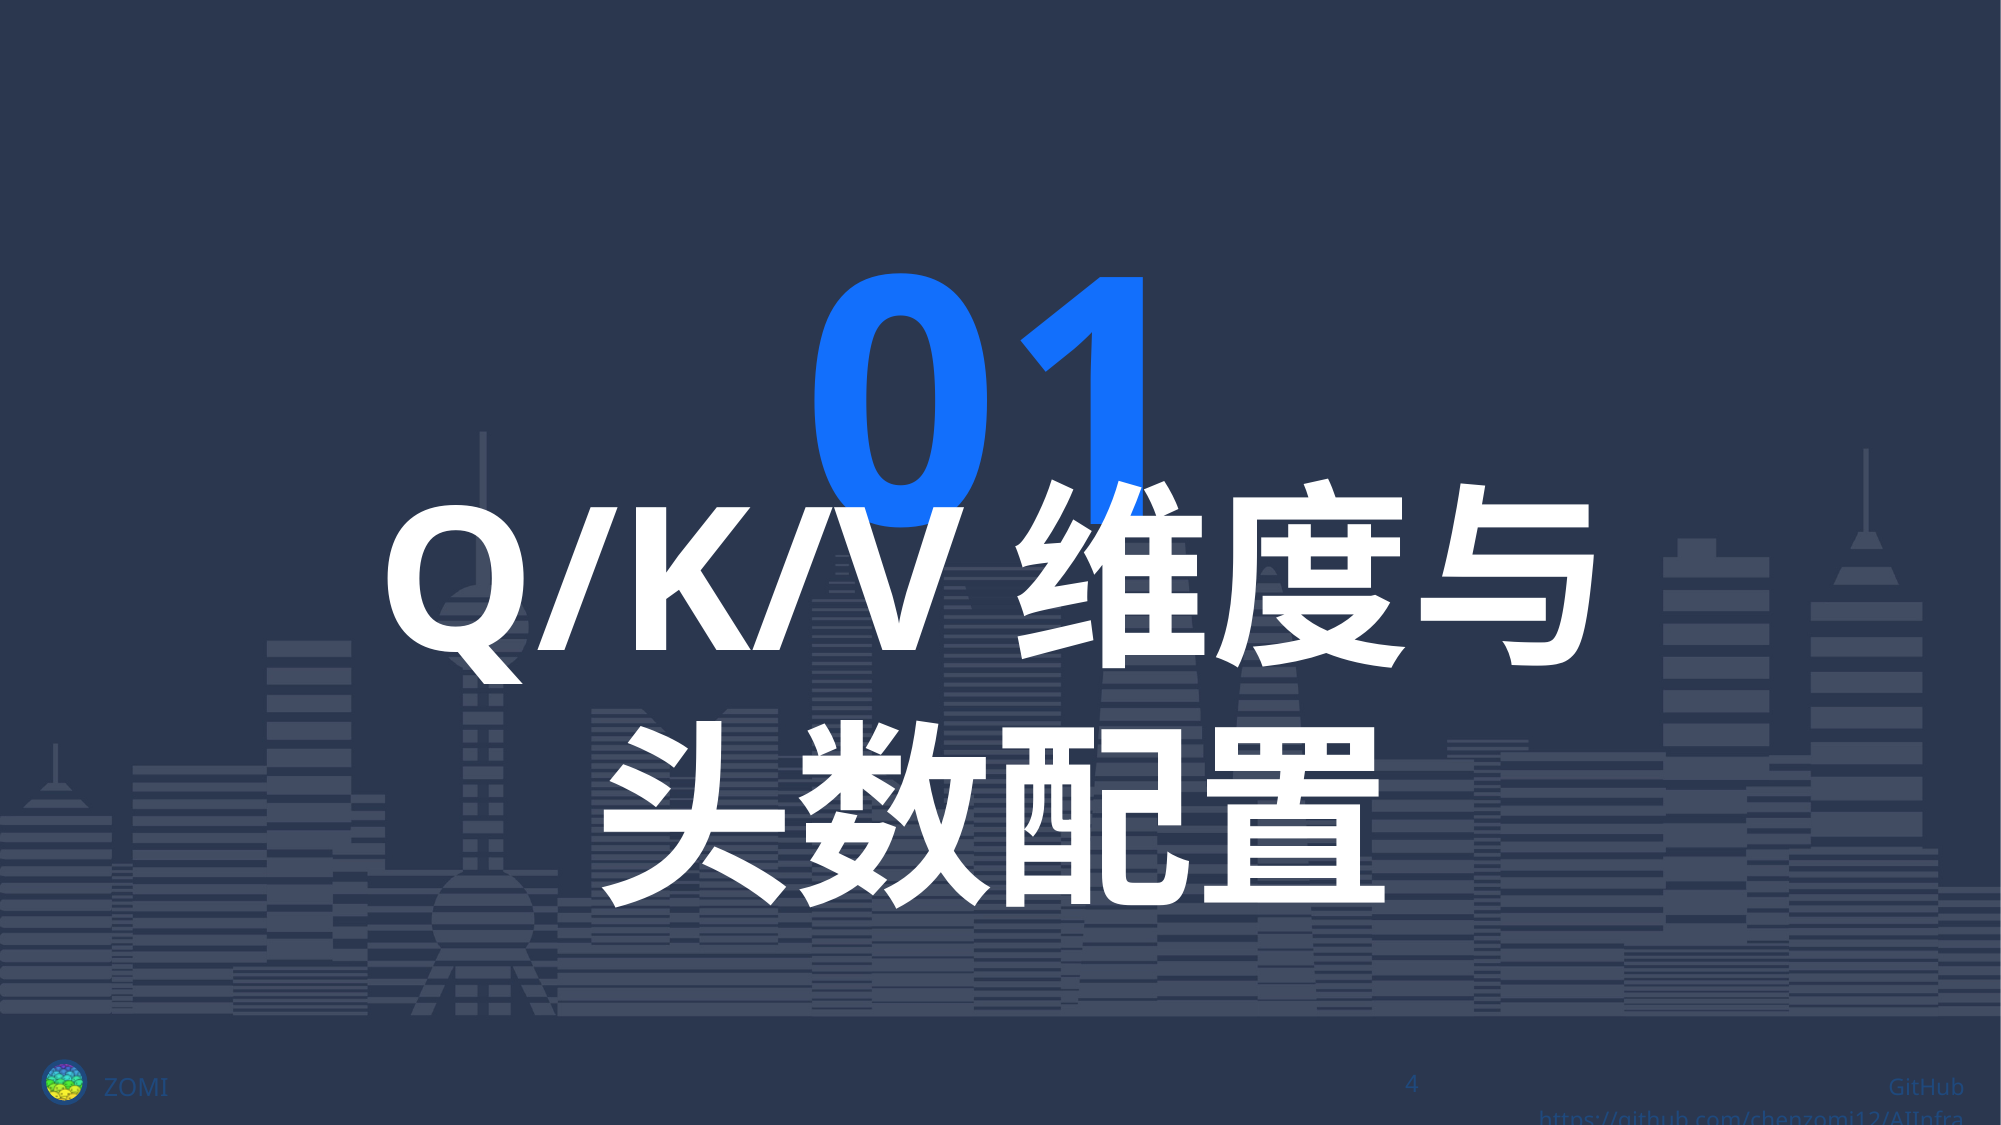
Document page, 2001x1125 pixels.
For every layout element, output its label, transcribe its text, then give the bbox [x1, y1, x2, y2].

picture [1709, 1117, 1717, 1125]
picture [1831, 1117, 1837, 1125]
picture [1573, 1117, 1580, 1125]
picture [1765, 1117, 1771, 1125]
picture [0, 0, 2001, 1125]
text_box 01 [787, 171, 1213, 394]
picture [1650, 1117, 1656, 1125]
picture [1620, 1117, 1627, 1125]
list Q/K/V维度与 头数配置 [79, 394, 1910, 986]
picture [1678, 1117, 1685, 1125]
picture [1724, 1117, 1730, 1125]
picture [1792, 1117, 1798, 1125]
picture [1542, 1117, 1548, 1125]
picture [1923, 1117, 1929, 1125]
picture [1816, 1117, 1824, 1125]
